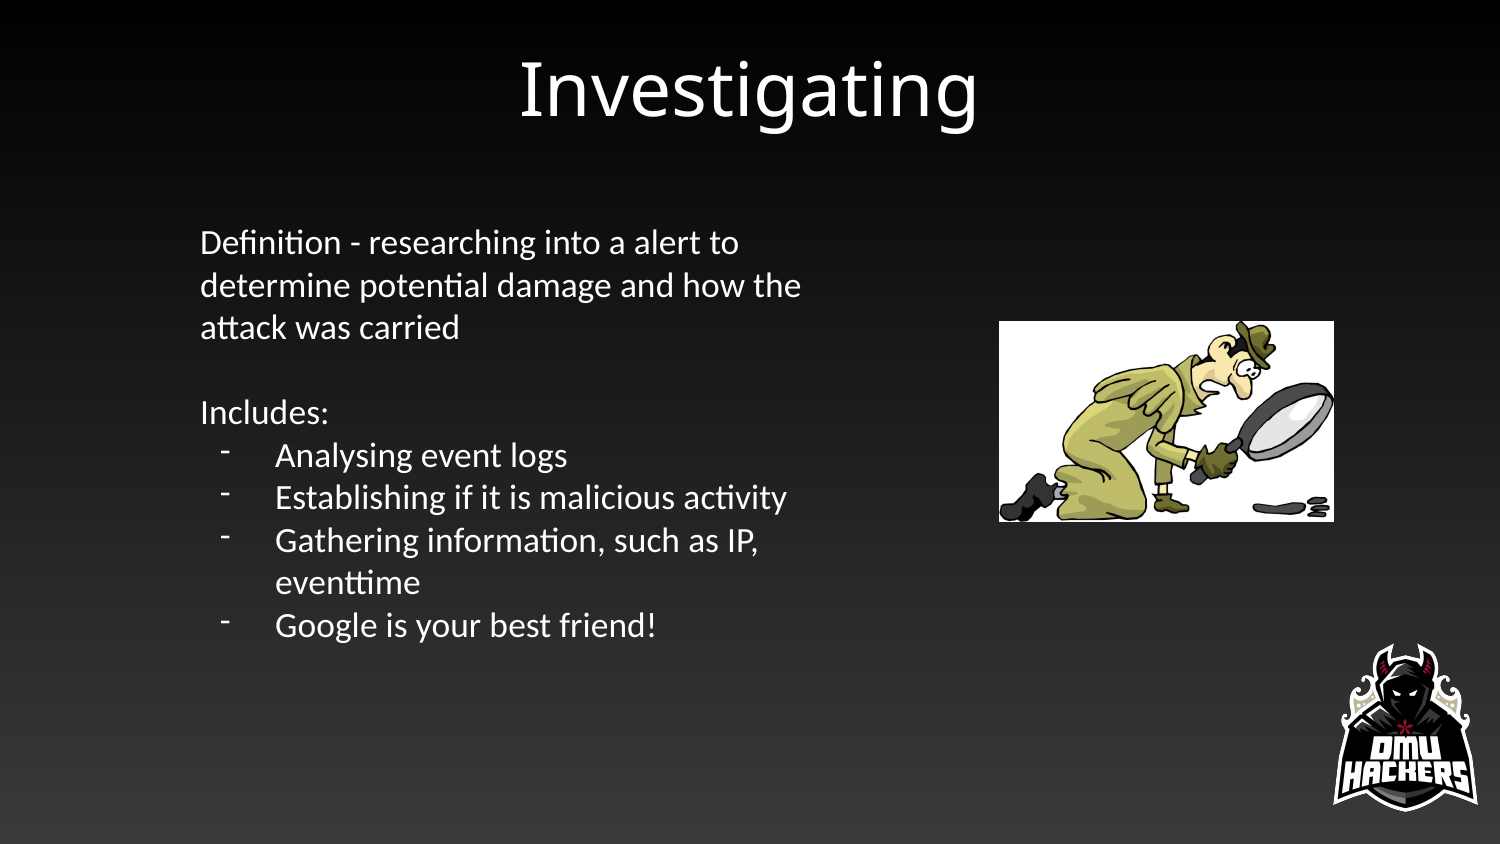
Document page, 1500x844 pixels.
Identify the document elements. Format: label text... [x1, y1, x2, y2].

text_box Definition - researching into a alert to determine potential damage and how the attack was carried Includes: Analysing event logs Establishing if it is malicious activity Gathering information, such as IP, eventtime Google is your best friend! [188, 207, 881, 741]
picture [1333, 643, 1478, 813]
picture [998, 321, 1334, 522]
text_box Investigating [23, 17, 1477, 155]
